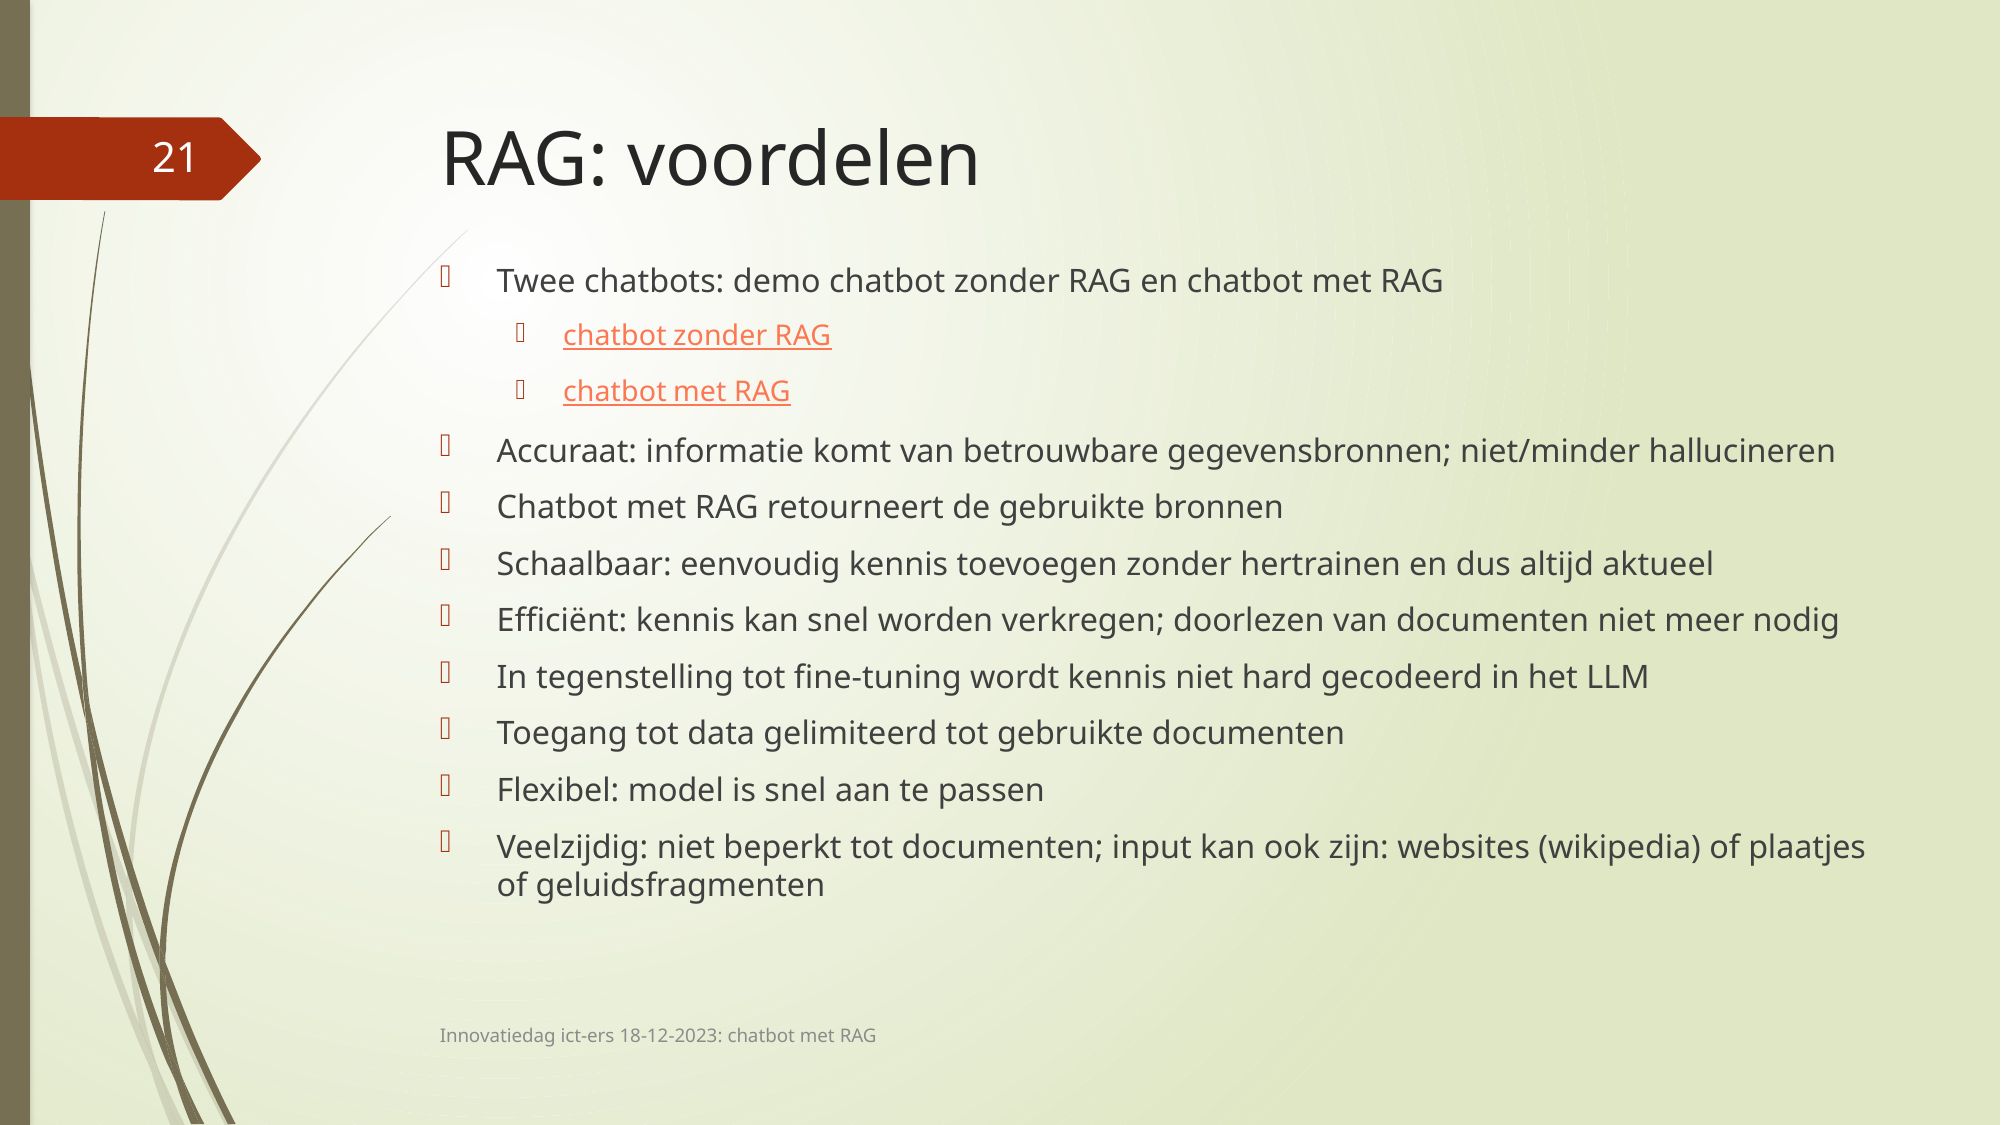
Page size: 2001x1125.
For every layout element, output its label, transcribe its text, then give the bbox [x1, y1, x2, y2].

title RAG: voordelen [425, 102, 1888, 252]
footer Innovatiedag ict-ers 18-12-2023: chatbot met RAG [424, 1006, 1675, 1067]
slide_number 21 [87, 129, 216, 190]
list Twee chatbots: demo chatbot zonder RAG en chatbot met RAG chatbot zonder RAG chatbot met RAG Accuraat: informatie komt van betrouwbare gegevensbronnen; niet/minder hallucineren Chatbot met RAG retourneert de gebruikte bronnen Schaalbaar: eenvoudig kennis toevoegen zonder hertrainen en dus altijd aktueel Efficiënt: kennis kan snel worden verkregen; doorlezen van documenten niet meer nodig In tegenstelling tot fine-tuning wordt kennis niet hard gecodeerd in het LLM Toegang tot data gelimiteerd tot gebruikte documenten Flexibel: model is snel aan te passen Veelzijdig: niet beperkt tot documenten; input kan ook zijn: websites (wikipedia) of plaatjes of geluidsfragmenten [424, 252, 1888, 970]
